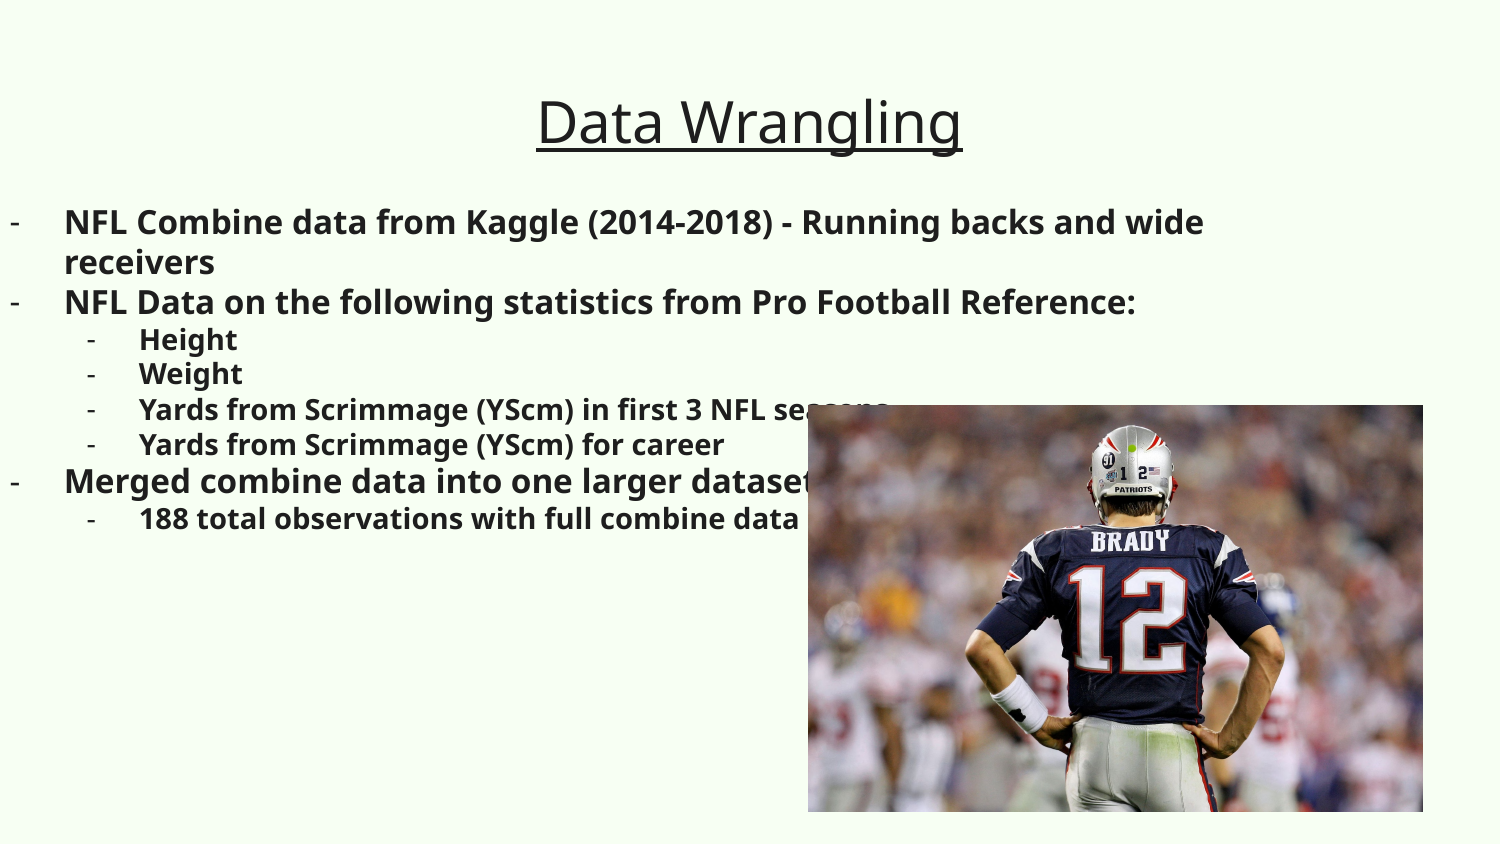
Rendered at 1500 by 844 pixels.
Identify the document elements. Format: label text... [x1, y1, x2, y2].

list NFL Combine data from Kaggle (2014-2018) - Running backs and wide receivers NFL Data on the following statistics from Pro Football Reference: Height Weight Yards from Scrimmage (YScm) in first 3 NFL seasons Yards from Scrimmage (YScm) for career Merged combine data into one larger dataset 188 total observations with full combine data [0, 186, 1372, 747]
picture [807, 405, 1423, 812]
title Data Wrangling [51, 72, 1449, 167]
